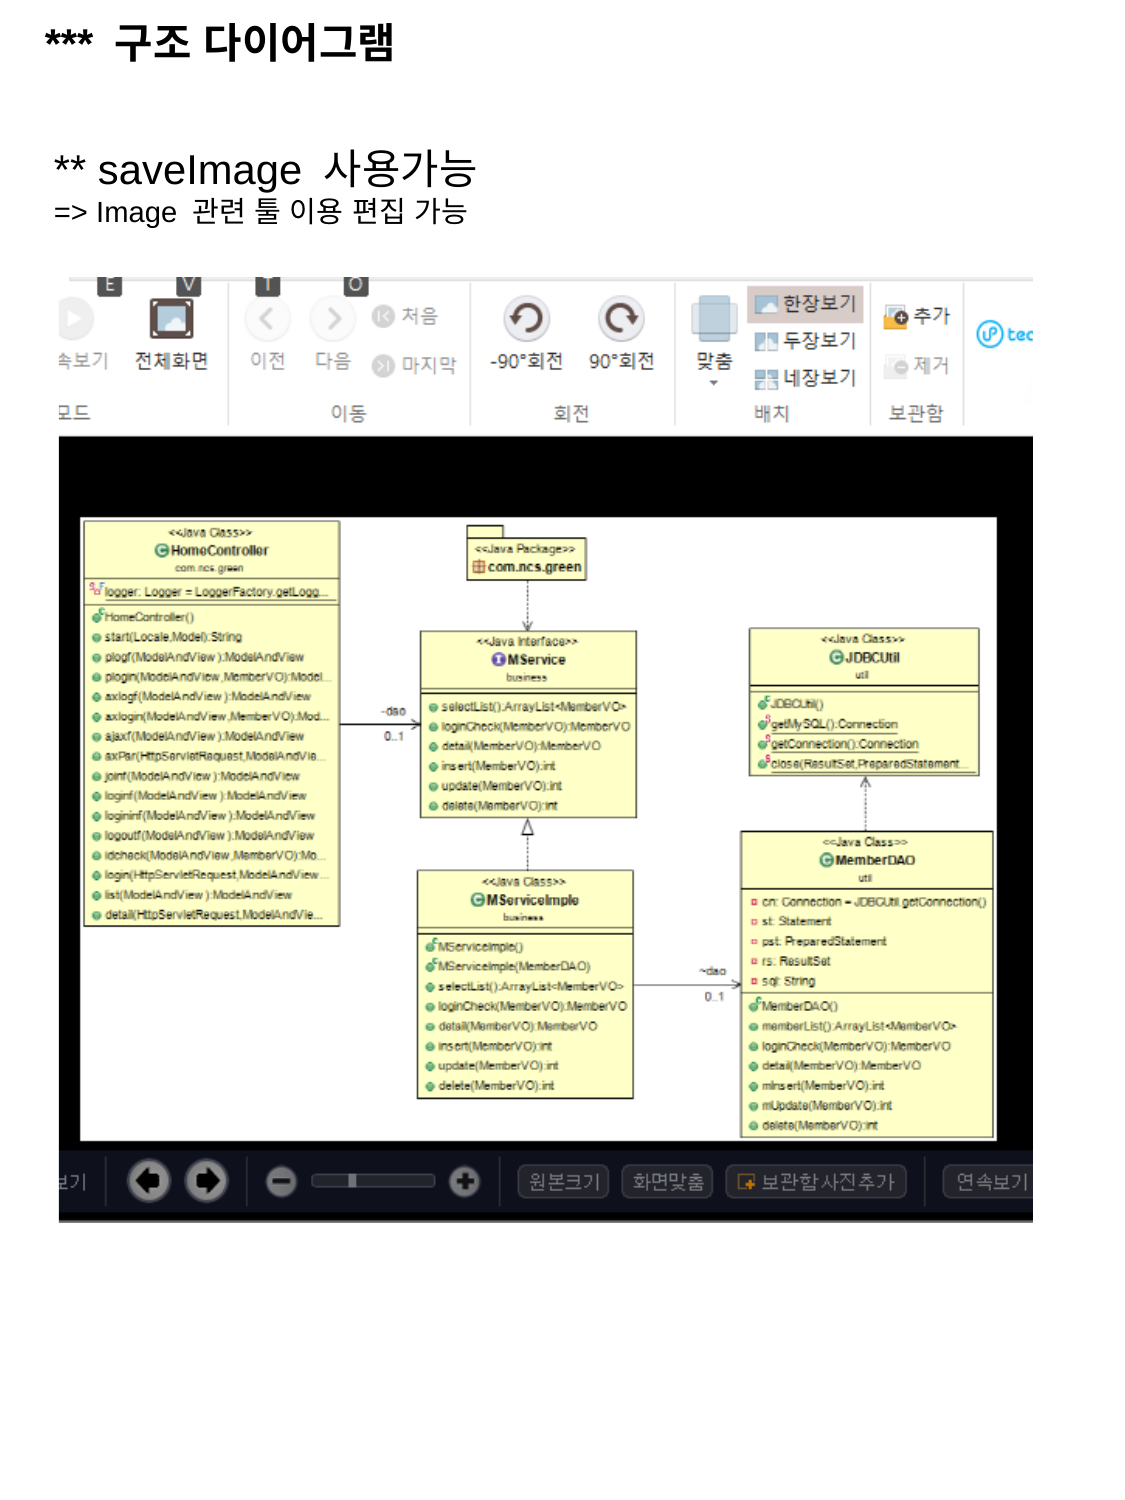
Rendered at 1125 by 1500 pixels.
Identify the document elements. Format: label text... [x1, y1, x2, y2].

text_box ** saveImage 사용가능 => Image 관련 툴 이용 편집 가능 [39, 135, 1033, 236]
text_box *** 구조 다이어그램 [29, 9, 412, 75]
picture [58, 277, 1033, 1223]
